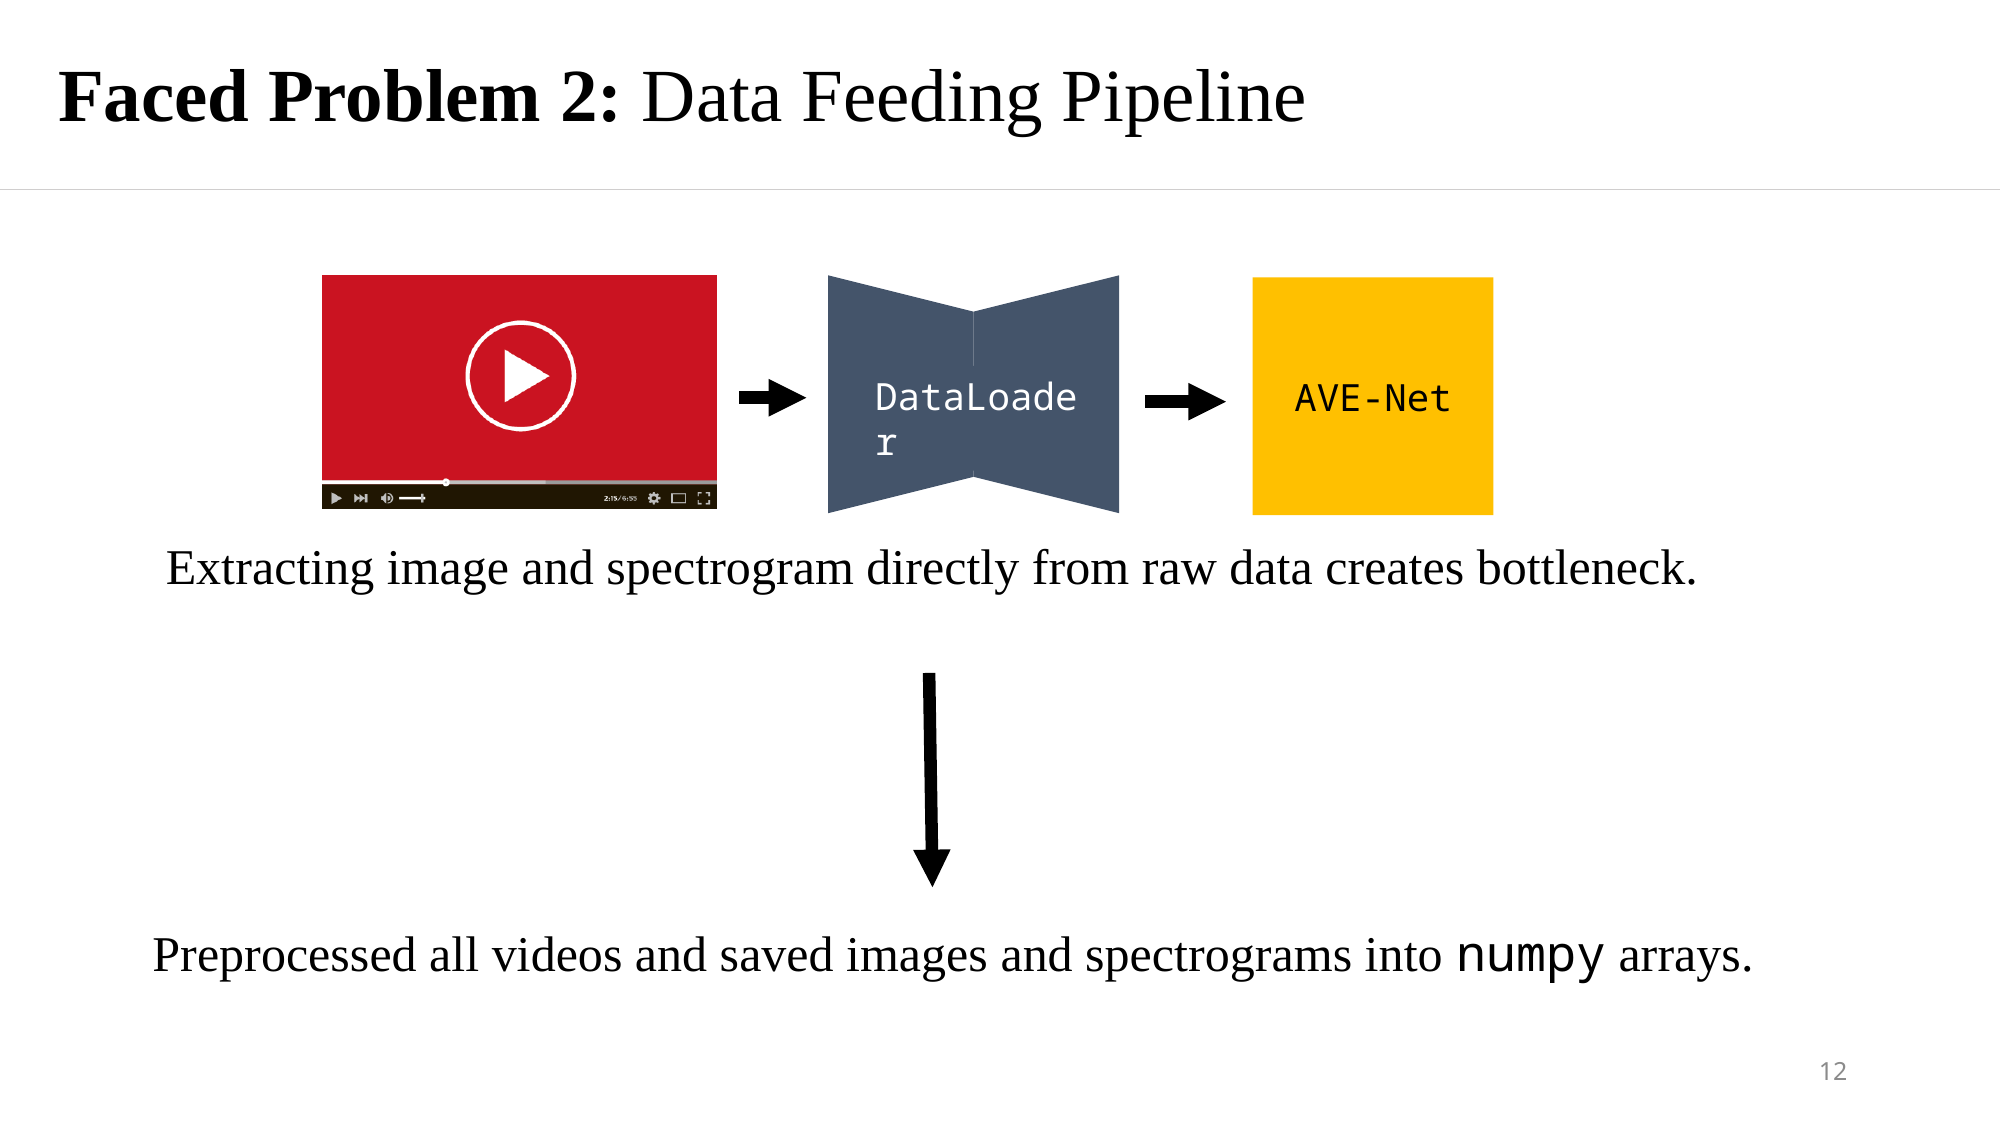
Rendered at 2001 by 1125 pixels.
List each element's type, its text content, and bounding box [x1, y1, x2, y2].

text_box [929, 672, 933, 888]
text_box Preprocessed all videos and saved images and spectrograms into numpy arrays. [137, 914, 1769, 989]
text_box Faced Problem 2: Data Feeding Pipeline [43, 49, 1769, 189]
picture [322, 275, 717, 509]
text_box Extracting image and spectrogram directly from raw data creates bottleneck. [150, 526, 1715, 602]
text_box [827, 273, 974, 515]
text_box AVE-Net [1252, 276, 1494, 516]
text_box [972, 273, 1121, 515]
text_box DataLoader [860, 365, 1108, 471]
slide_number 12 [1412, 1042, 1863, 1103]
